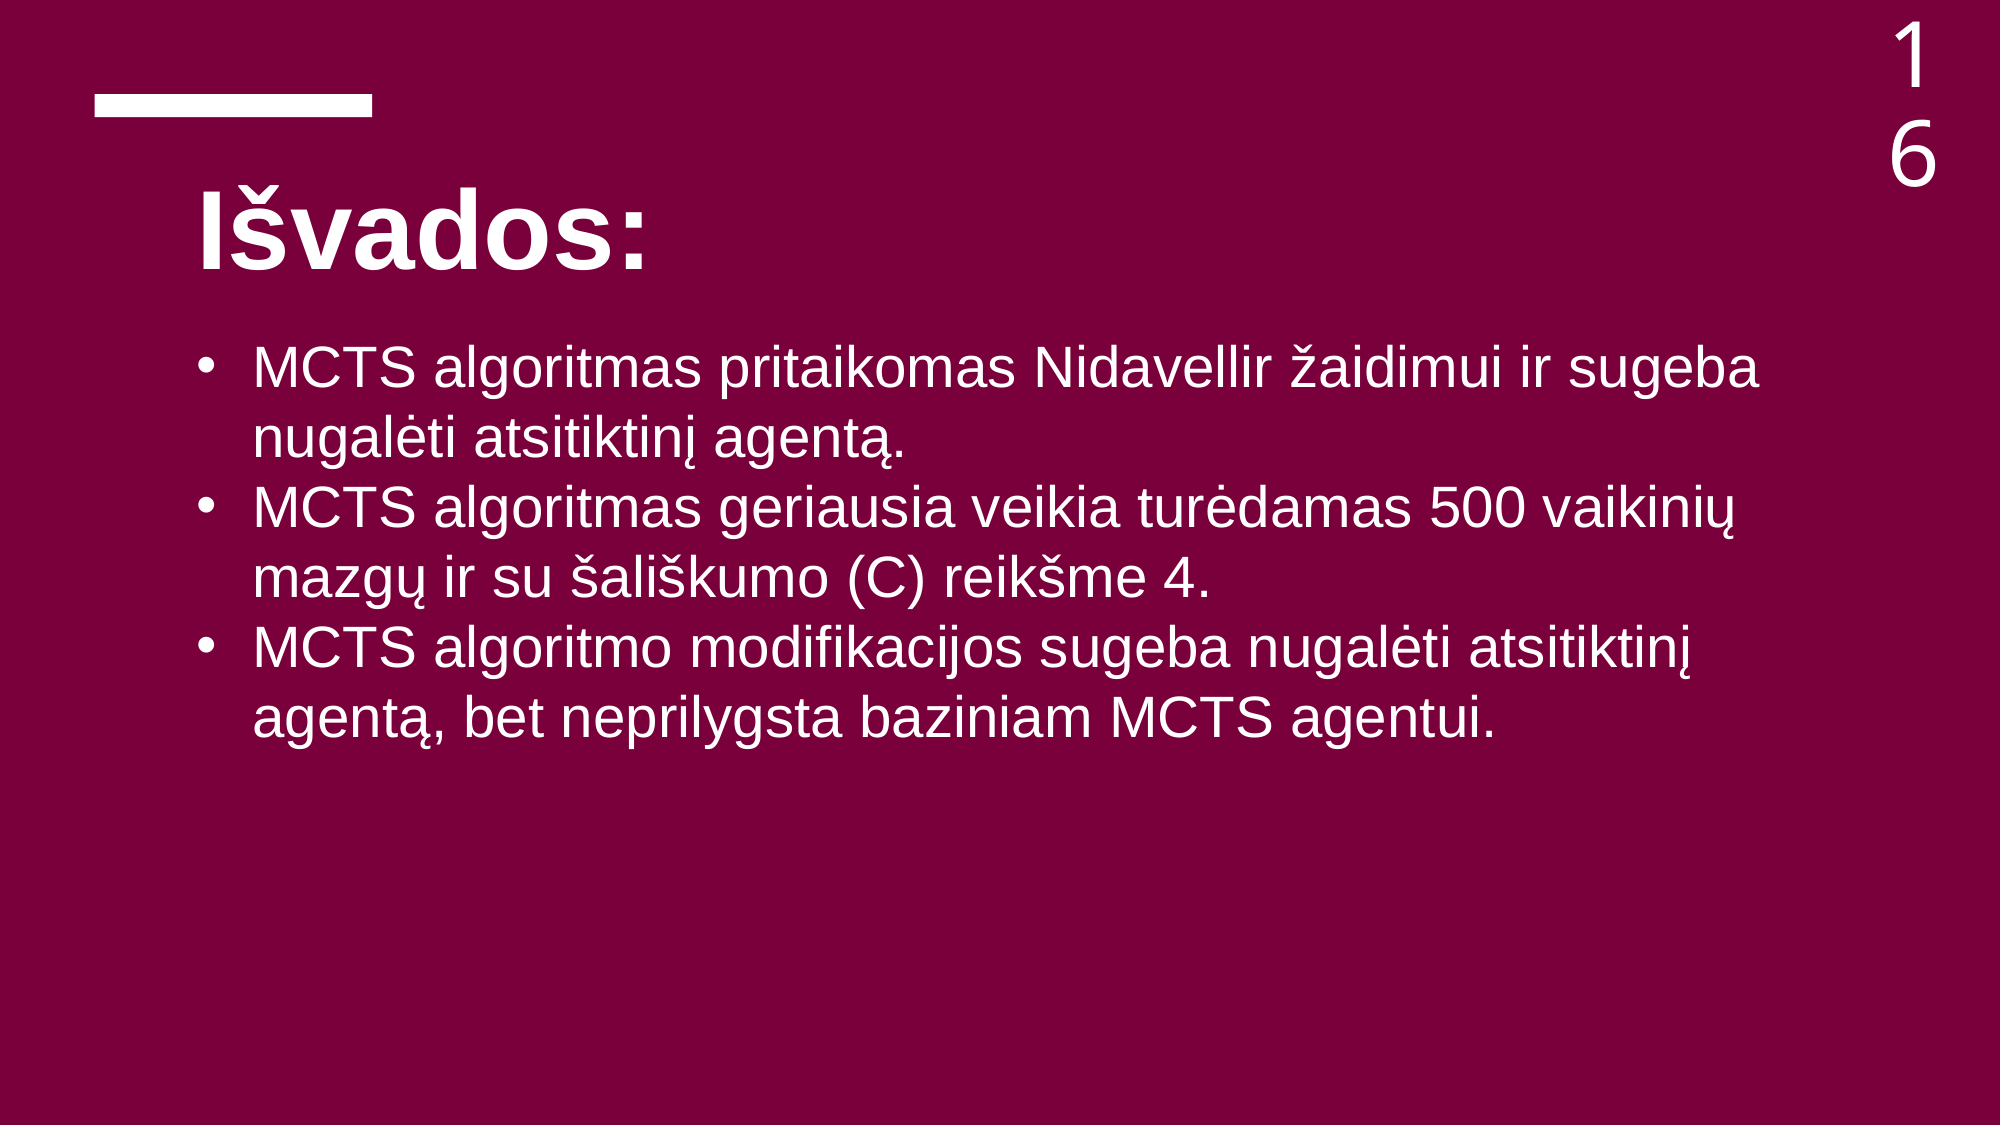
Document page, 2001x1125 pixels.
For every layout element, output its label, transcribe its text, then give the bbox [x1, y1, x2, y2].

text_box MCTS algoritmas pritaikomas Nidavellir žaidimui ir sugeba nugalėti atsitiktinį agentą. MCTS algoritmas geriausia veikia turėdamas 500 vaikinių mazgų ir su šališkumo (C) reikšme 4. MCTS algoritmo modifikacijos sugeba nugalėti atsitiktinį agentą, bet neprilygsta baziniam MCTS agentui. [181, 322, 1819, 757]
title Išvados: [181, 164, 963, 322]
text_box 16 [1872, 1, 2000, 121]
